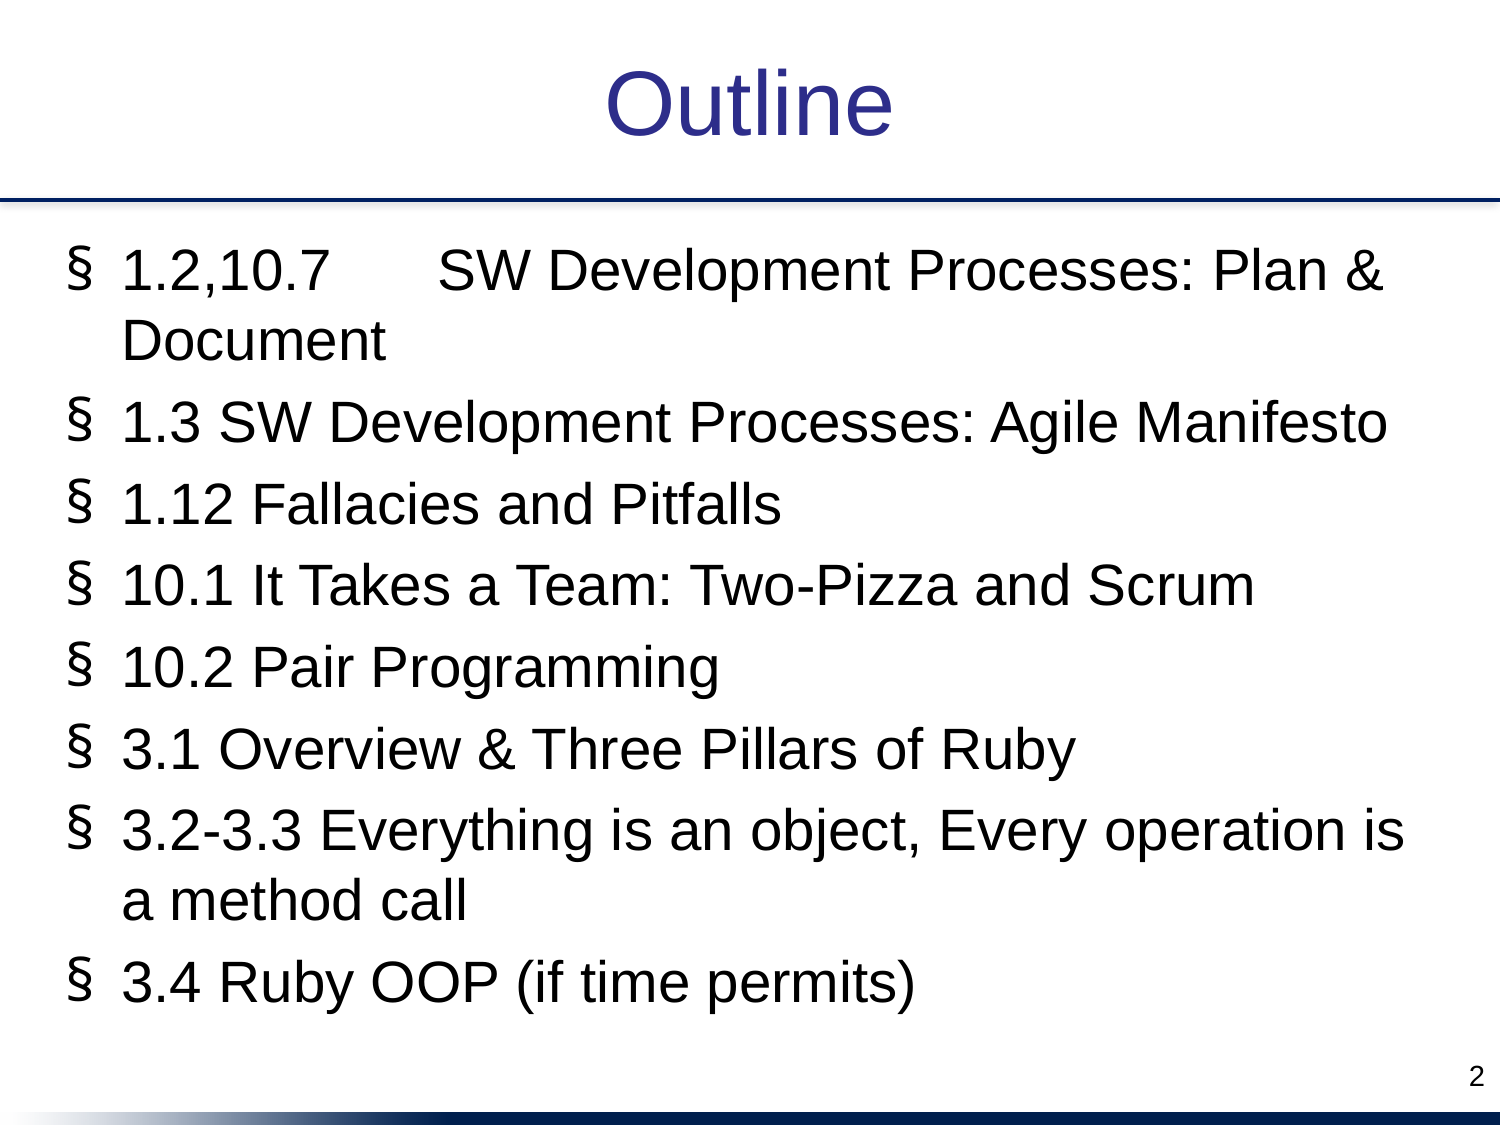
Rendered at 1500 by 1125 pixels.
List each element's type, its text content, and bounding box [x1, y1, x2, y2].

list 1.2,10.7 SW Development Processes: Plan & Document 1.3 SW Development Processes: Agile Manifesto 1.12 Fallacies and Pitfalls 10.1 It Takes a Team: Two-Pizza and Scrum 10.2 Pair Programming 3.1 Overview & Three Pillars of Ruby 3.2-3.3 Everything is an object, Every operation is a method call 3.4 Ruby OOP (if time permits) [50, 224, 1450, 1005]
slide_number 2 [1149, 1049, 1500, 1125]
picture [0, 1112, 1149, 1125]
title Outline [0, 0, 1500, 199]
